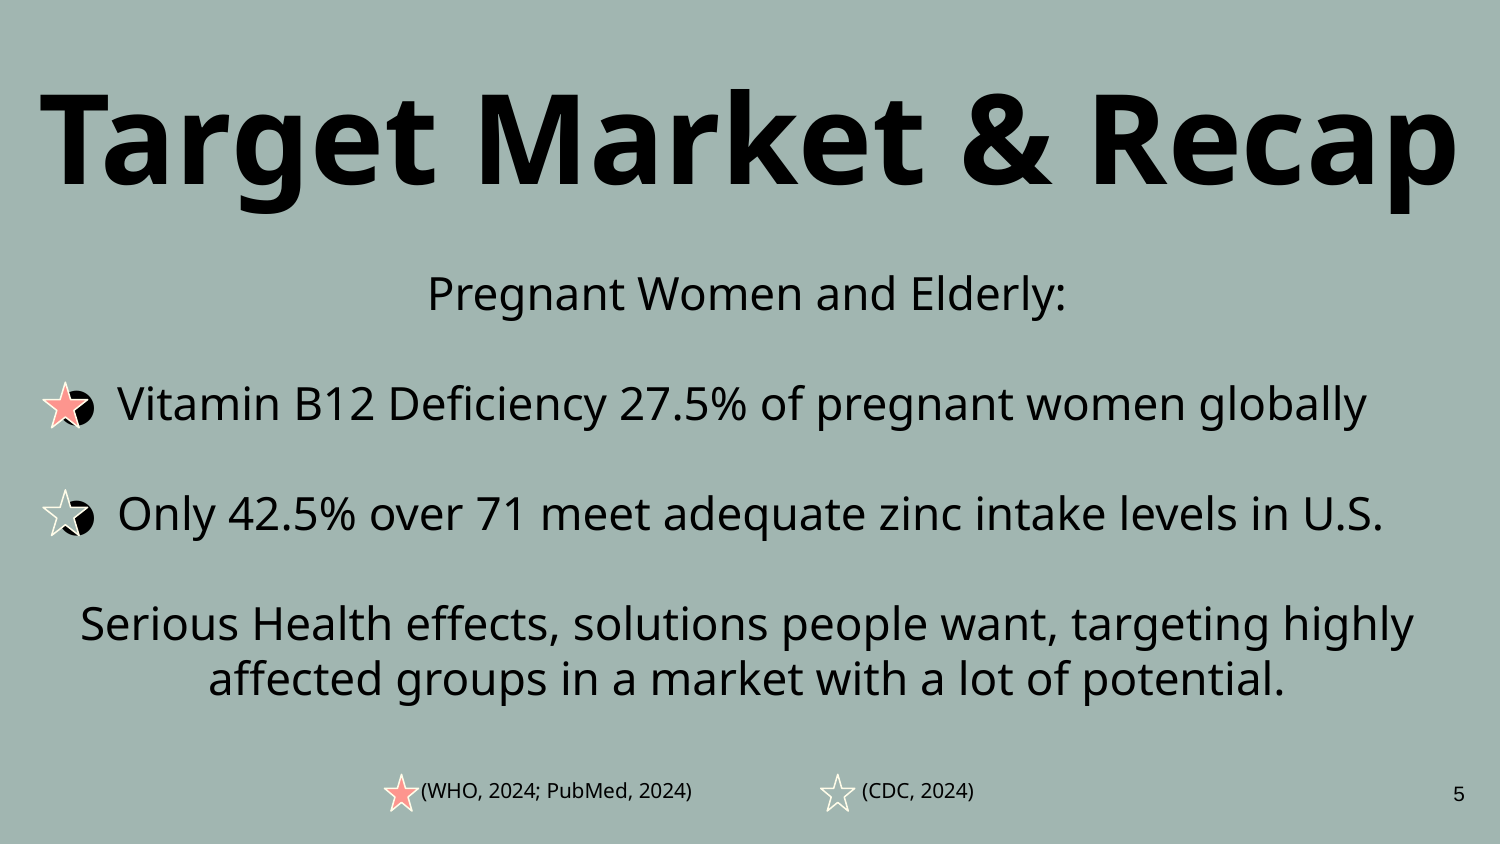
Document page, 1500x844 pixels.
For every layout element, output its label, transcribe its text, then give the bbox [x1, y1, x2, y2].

text_box [43, 489, 88, 536]
title Target Market & Recap [0, 0, 1500, 270]
list Pregnant Women and Elderly: Vitamin B12 Deficiency 27.5% of pregnant women globally Only 42.5% over 71 meet adequate zinc intake levels in U.S. Serious Health effects, solutions people want, targeting highly affected groups in a market with a lot of potential. [27, 249, 1468, 694]
slide_number 5 [1389, 760, 1480, 825]
text_box (CDC, 2024) [847, 764, 1217, 816]
text_box (WHO, 2024; PubMed, 2024) [406, 764, 776, 816]
text_box [43, 382, 88, 428]
text_box [384, 774, 419, 812]
text_box [820, 774, 855, 812]
